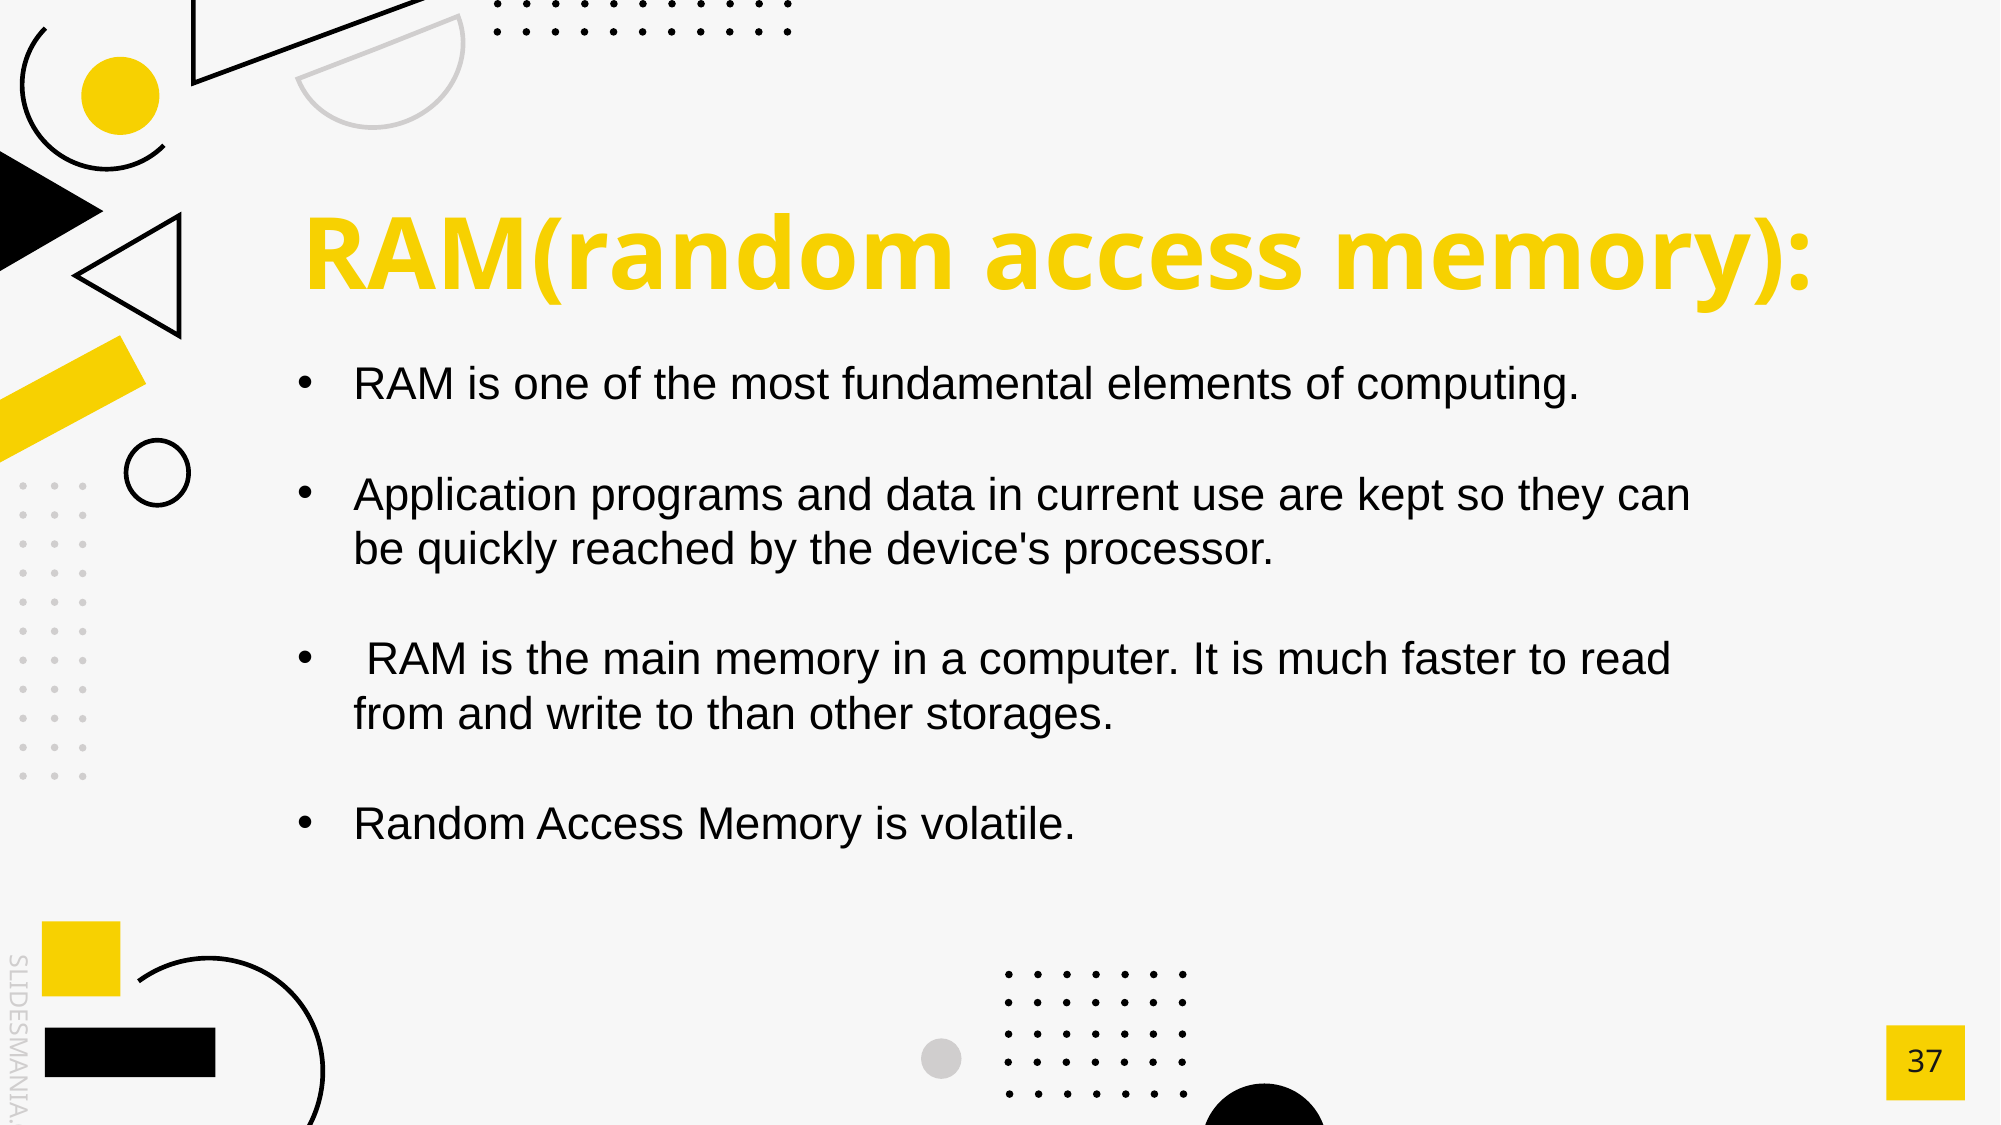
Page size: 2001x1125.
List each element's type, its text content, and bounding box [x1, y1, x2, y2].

slide_number 37 [1865, 1019, 1986, 1106]
text_box RAM(random access memory): [281, 169, 1874, 295]
text_box RAM is one of the most fundamental elements of computing. Application programs and data in current use are kept so they can be quickly reached by the device's processor. RAM is the main memory in a computer. It is much faster to read from and write to than other storages. Random Access Memory is volatile. [282, 346, 1756, 857]
